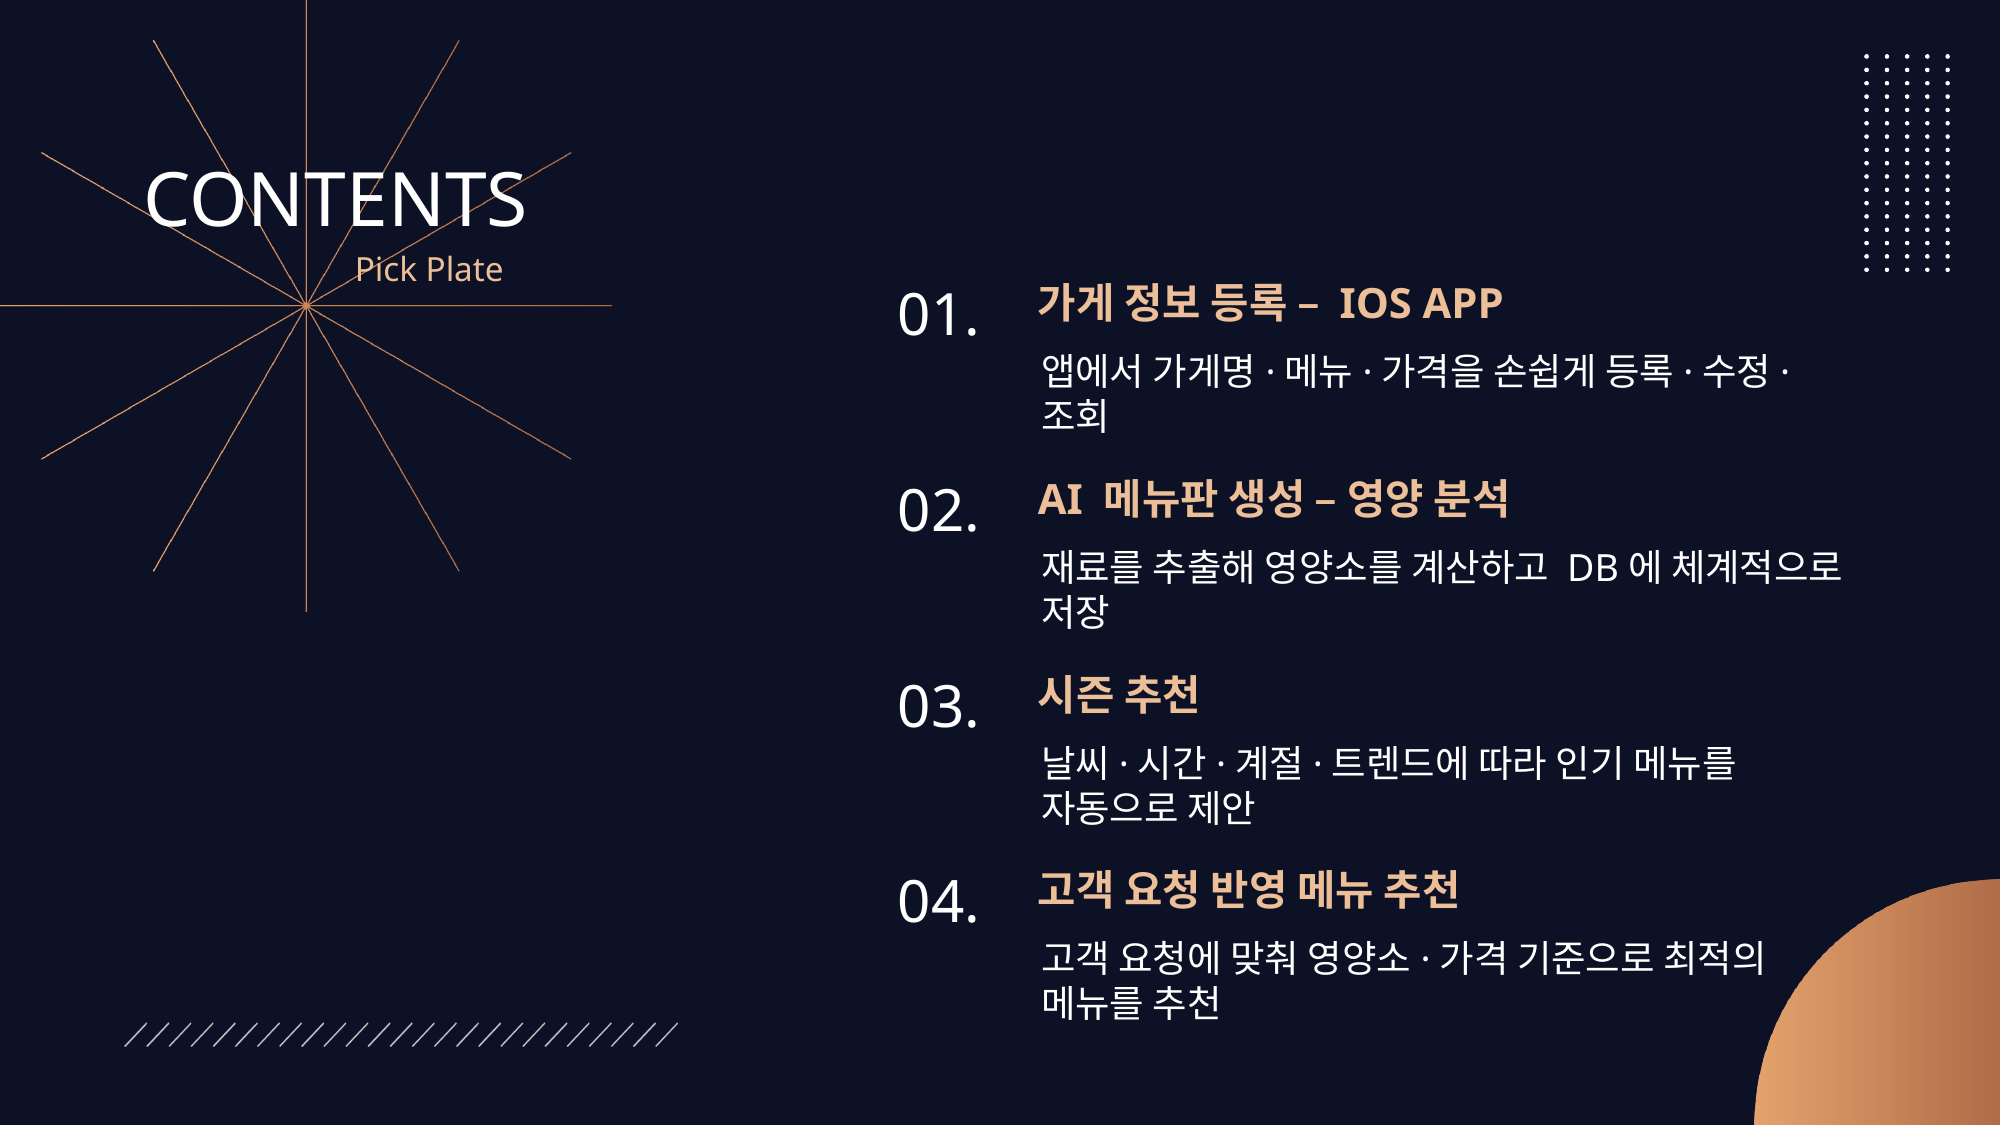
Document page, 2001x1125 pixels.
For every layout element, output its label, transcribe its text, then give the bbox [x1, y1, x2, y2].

text_box 재료를 추출해 영양소를 계산하고 DB에 체계적으로 저장 [1033, 536, 1852, 642]
text_box 02. [890, 465, 1046, 551]
text_box 04. [890, 857, 1046, 942]
picture [0, 0, 612, 612]
text_box 고객 요청에 맞춰 영양소·가격 기준으로 최적의 메뉴를 추천 [1033, 928, 1852, 1033]
text_box 고객 요청 반영 메뉴 추천 [1030, 856, 1766, 922]
text_box 01. [890, 269, 1046, 355]
text_box 시즌 추천 [1030, 660, 1766, 726]
picture [1864, 54, 1950, 272]
text_box CONTENTS [135, 143, 720, 249]
picture [125, 1023, 677, 1047]
text_box Pick Plate [141, 240, 512, 295]
picture [1754, 879, 2000, 1125]
text_box AI 메뉴판 생성 – 영양 분석 [1030, 465, 1766, 530]
text_box 가게 정보 등록 – IOS APP [1030, 269, 1766, 334]
text_box 03. [890, 661, 1046, 747]
text_box 앱에서 가게명·메뉴·가격을 손쉽게 등록·수정·조회 [1033, 340, 1852, 446]
text_box 날씨·시간·계절·트렌드에 따라 인기 메뉴를 자동으로 제안 [1033, 732, 1852, 837]
